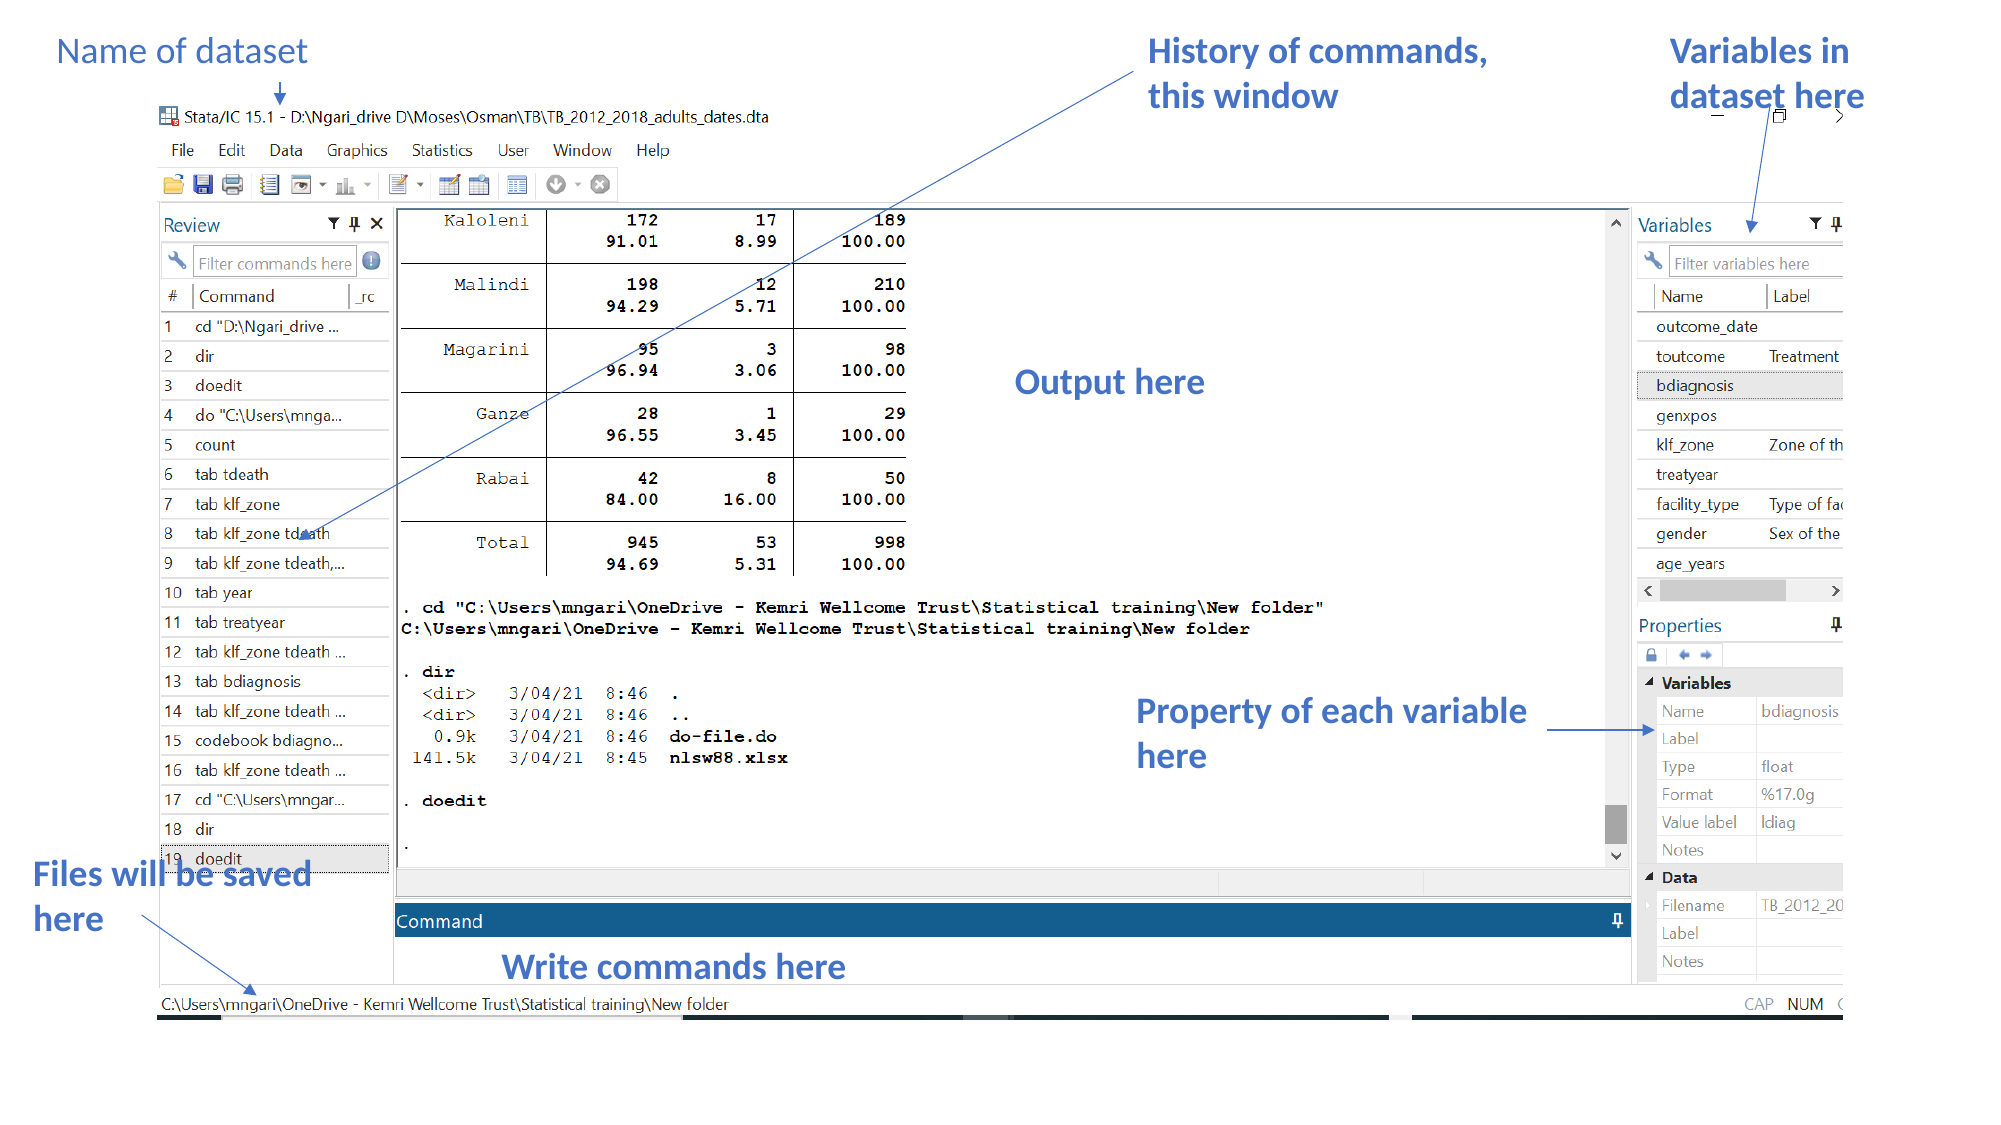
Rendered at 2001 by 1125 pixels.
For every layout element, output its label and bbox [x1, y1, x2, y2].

text_box [18, 18, 1983, 1020]
